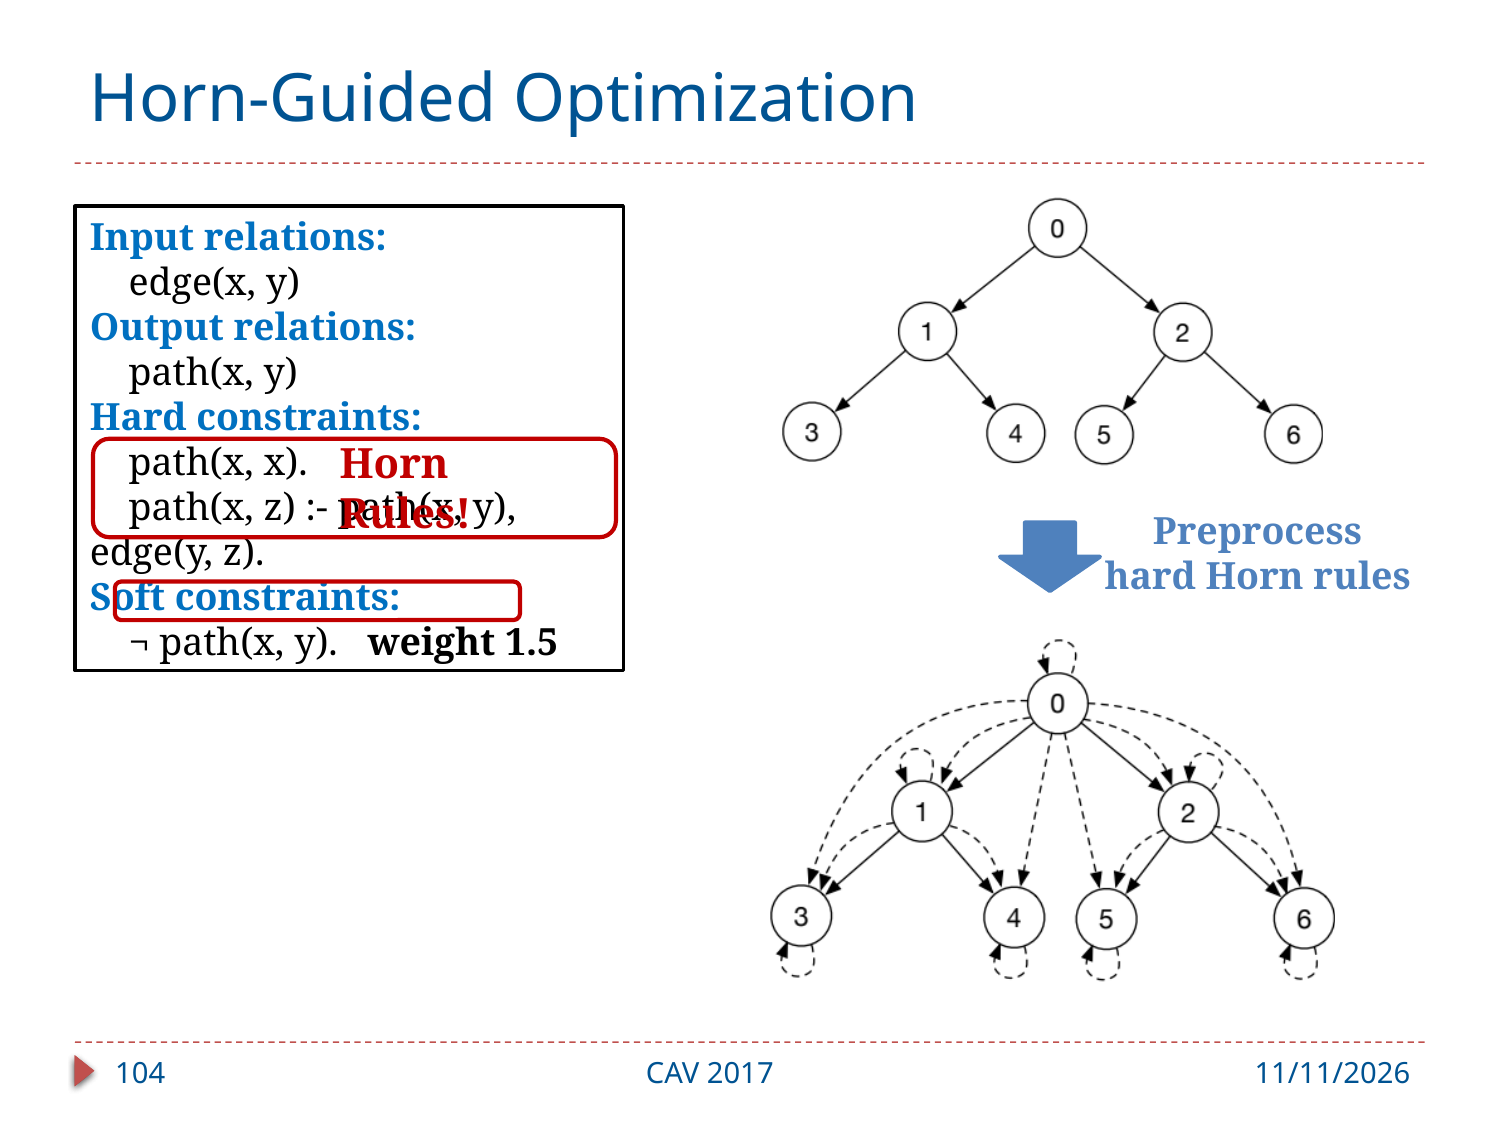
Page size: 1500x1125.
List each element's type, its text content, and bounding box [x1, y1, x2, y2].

text_box Horn Rules! [324, 429, 580, 545]
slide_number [1185, 1046, 1426, 1107]
text_box [998, 520, 1102, 593]
footer CAV 2017 [234, 1046, 1185, 1107]
text_box [91, 437, 324, 539]
picture [767, 637, 1336, 982]
text_box [113, 579, 522, 622]
text_box [580, 437, 618, 539]
title Horn-Guided Optimization [75, 25, 1425, 165]
text_box Input relations: edge(x, y) Output relations: path(x, y) Hard constraints: path(x, x). path(x, z) :- path(x, y), edge(y, z). Soft constraints: ¬ path(x, y). weight 1.5 [74, 206, 624, 671]
picture [779, 195, 1324, 466]
slide_number 104 [100, 1046, 234, 1107]
text_box Preprocess hard Horn rules [1089, 499, 1426, 605]
